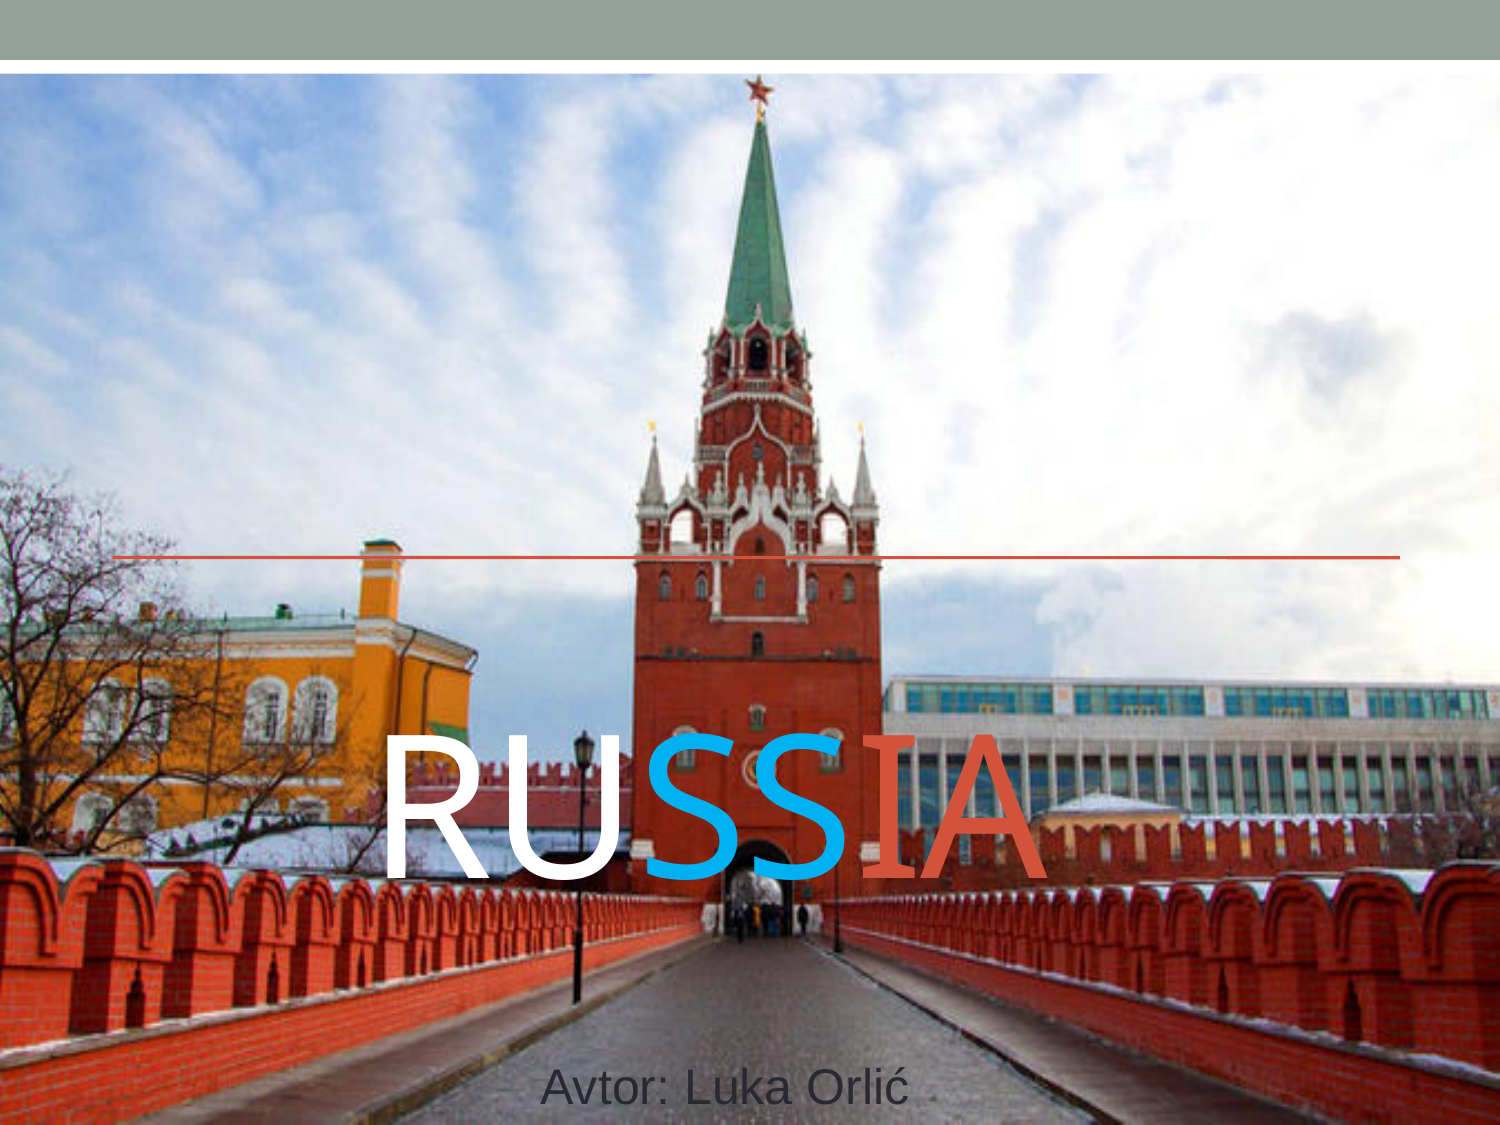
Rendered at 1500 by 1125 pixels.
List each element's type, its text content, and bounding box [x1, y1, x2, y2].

subtitle Avtor: Luka Orlić [525, 1046, 1500, 1125]
title RUSSIA [64, 609, 1353, 926]
picture [0, 74, 1500, 1125]
